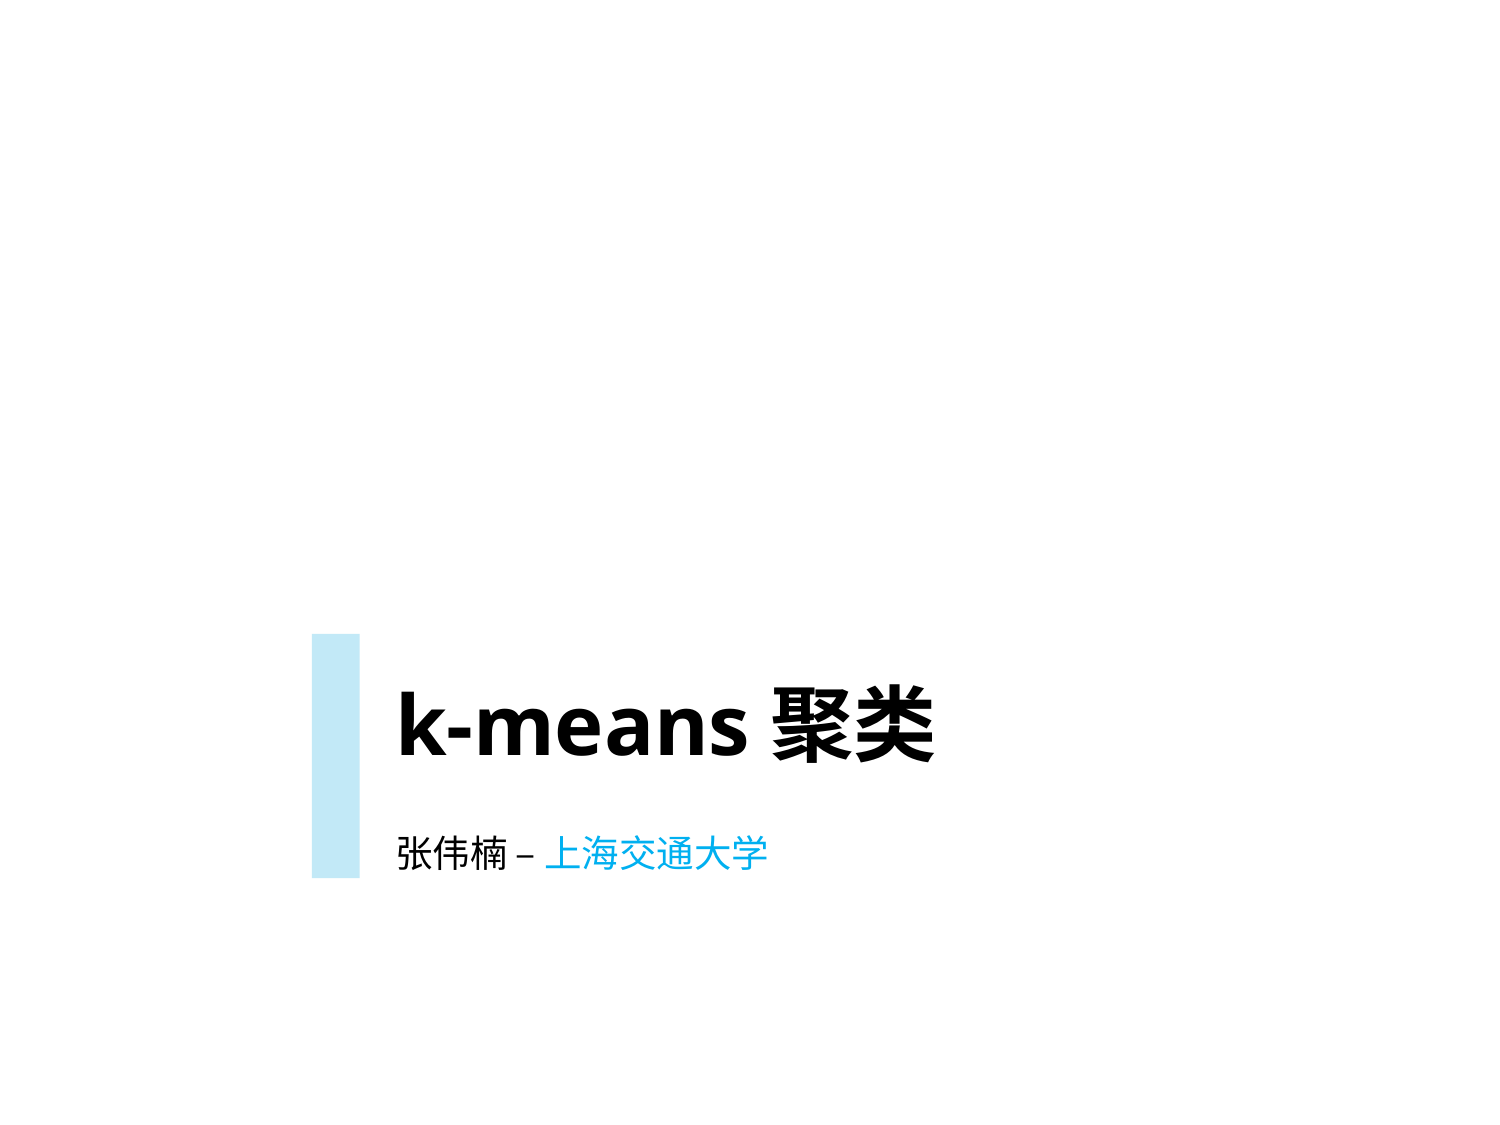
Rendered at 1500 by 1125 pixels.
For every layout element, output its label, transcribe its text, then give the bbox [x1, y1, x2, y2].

text_box 张伟楠 – 上海交通大学 [380, 822, 1346, 883]
text_box k-means聚类 [380, 664, 1346, 780]
